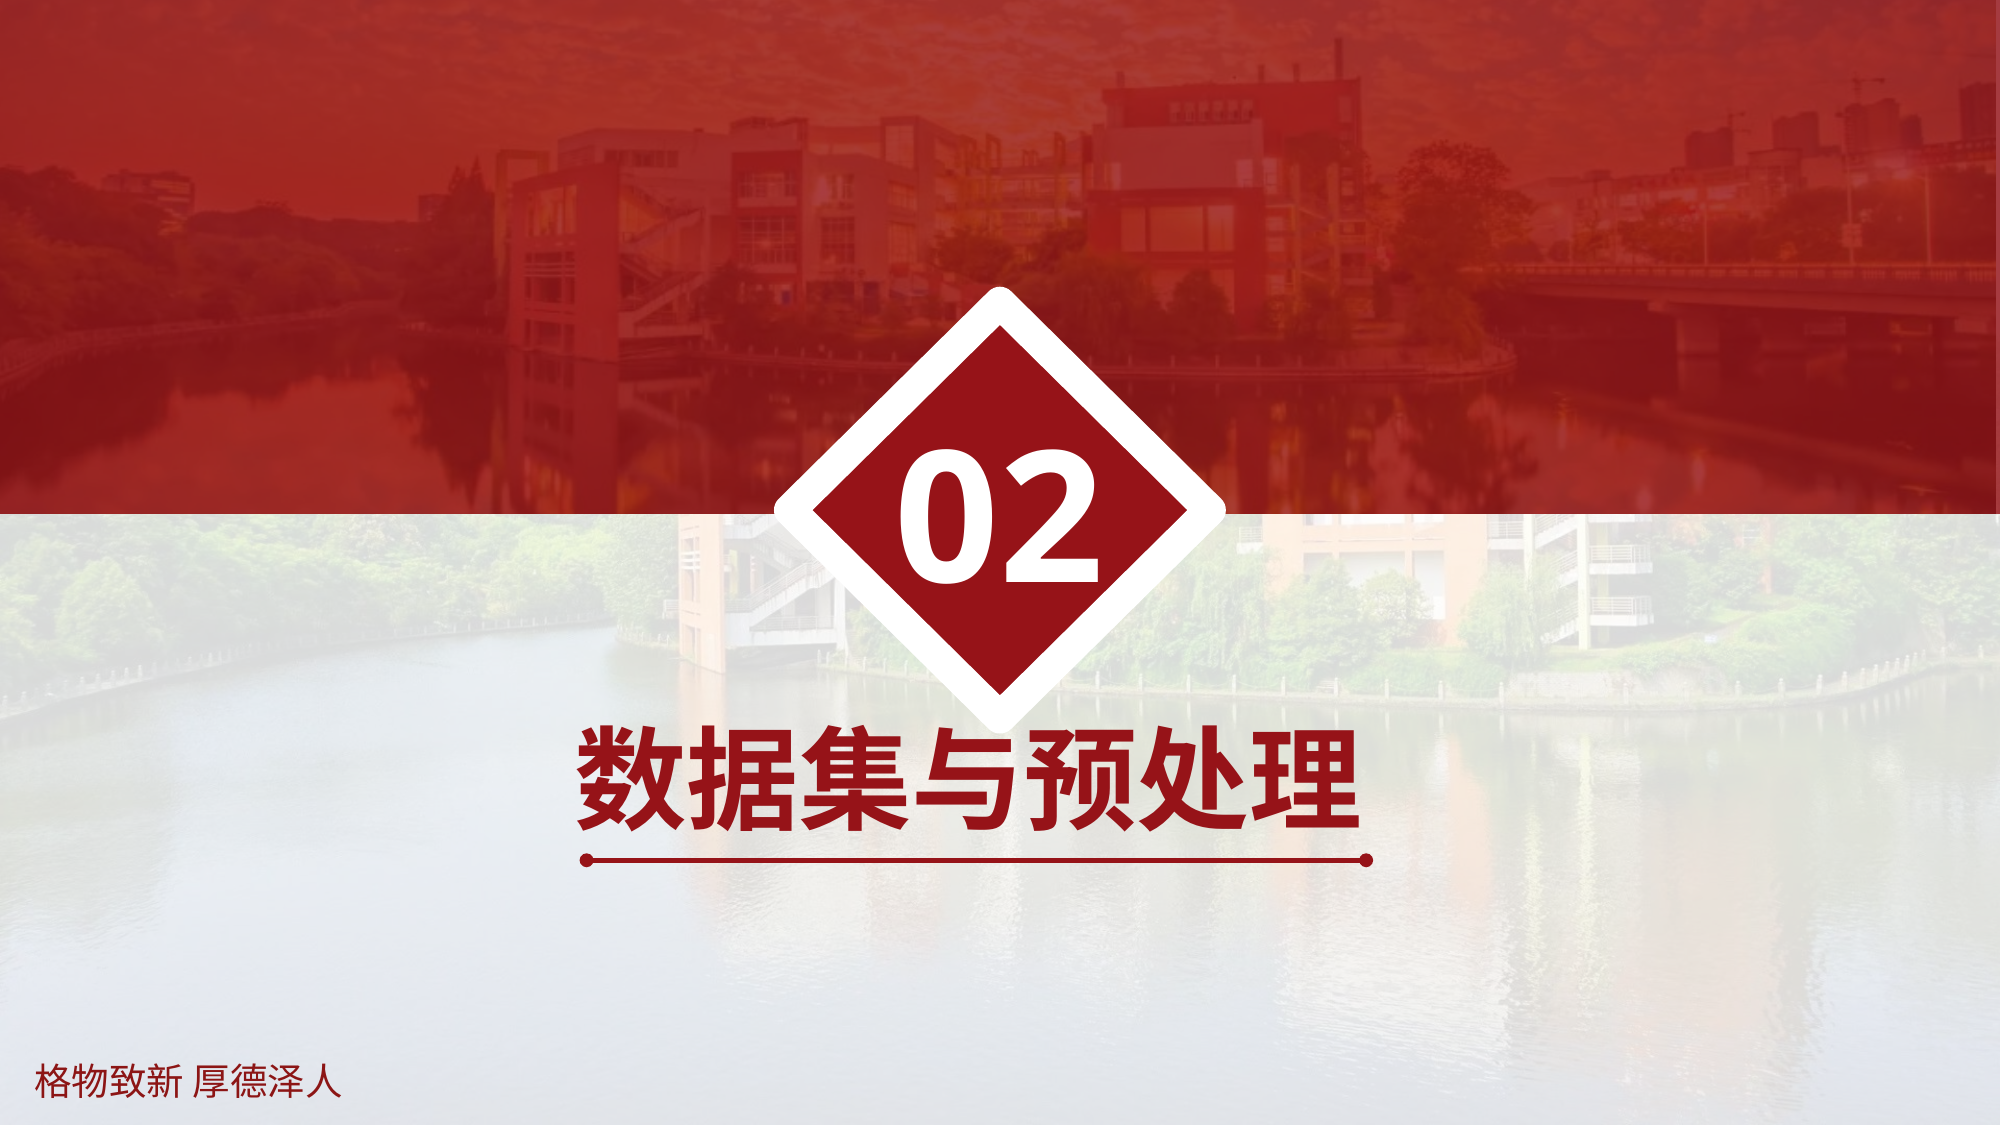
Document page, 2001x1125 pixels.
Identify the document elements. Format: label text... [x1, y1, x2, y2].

text_box [908, 627, 1092, 714]
text_box 02 [880, 514, 1120, 627]
text_box 数据集与预处理 [562, 714, 1437, 838]
text_box [1996, 0, 2000, 514]
text_box [1120, 514, 1207, 600]
picture [0, 0, 1996, 514]
text_box [793, 514, 880, 600]
text_box 格物致新 厚德泽人 [19, 1050, 398, 1111]
